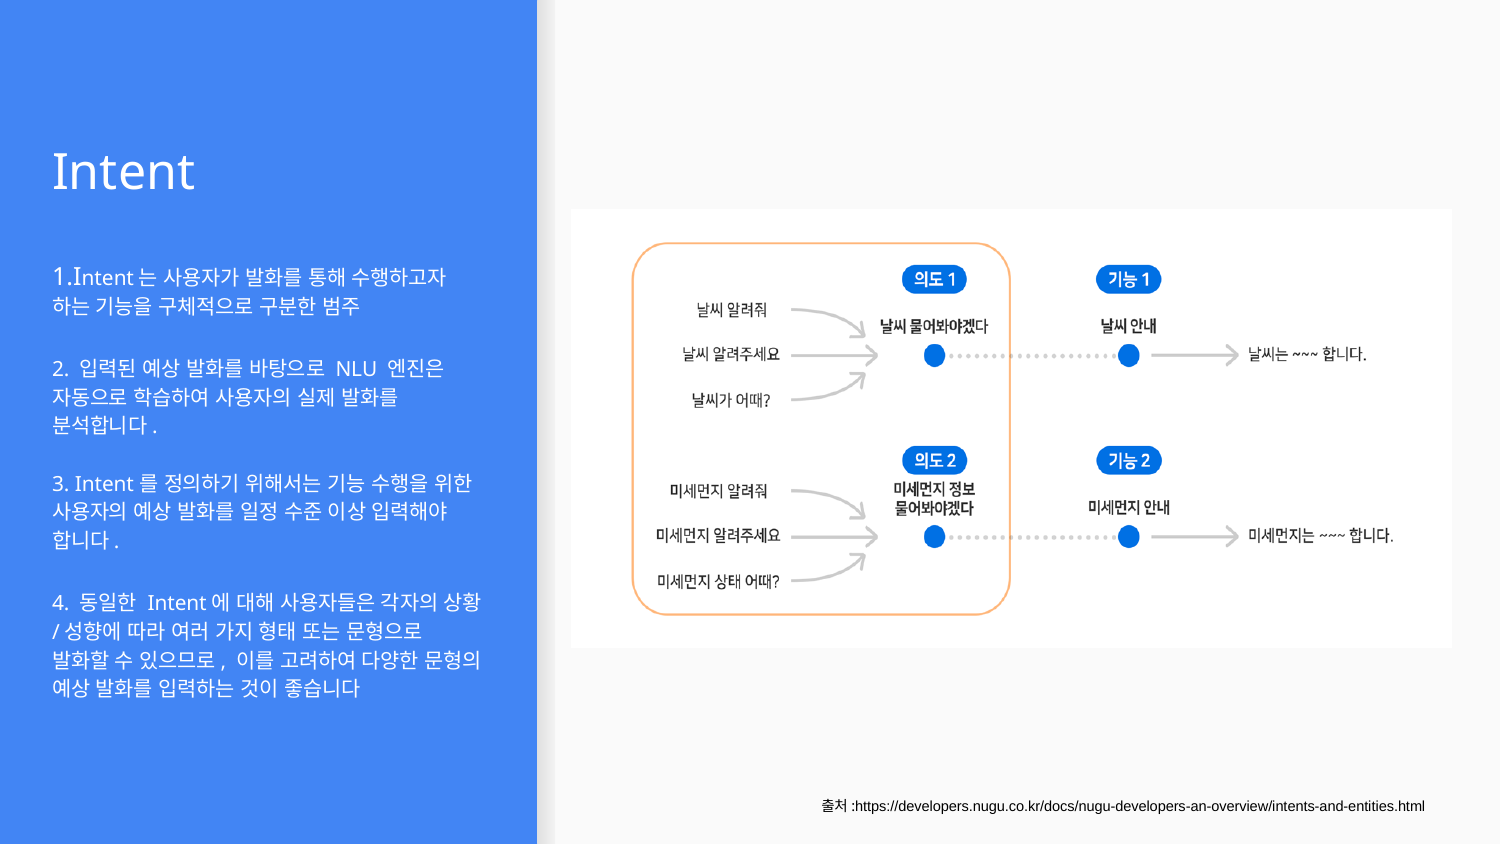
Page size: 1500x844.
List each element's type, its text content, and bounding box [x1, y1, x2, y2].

title Intent [37, 58, 498, 216]
text_box 출처:https://developers.nugu.co.kr/docs/nugu-developers-an-overview/intents-and-entities.html [806, 781, 1468, 824]
picture [570, 209, 1453, 648]
list 1.Intent는 사용자가 발화를 통해 수행하고자 하는 기능을 구체적으로 구분한 범주 2. 입력된 예상 발화를 바탕으로 NLU 엔진은 자동으로 학습하여 사용자의 실제 발화를 분석합니다. 3. Intent를 정의하기 위해서는 기능 수행을 위한 사용자의 예상 발화를 일정 수준 이상 입력해야 합니다. 4. 동일한 Intent에 대해 사용자들은 각자의 상황/성향에 따라 여러 가지 형태 또는 문형으로 발화할 수 있으므로, 이를 고려하여 다양한 문형의 예상 발화를 입력하는 것이 좋습니다 [37, 240, 498, 760]
